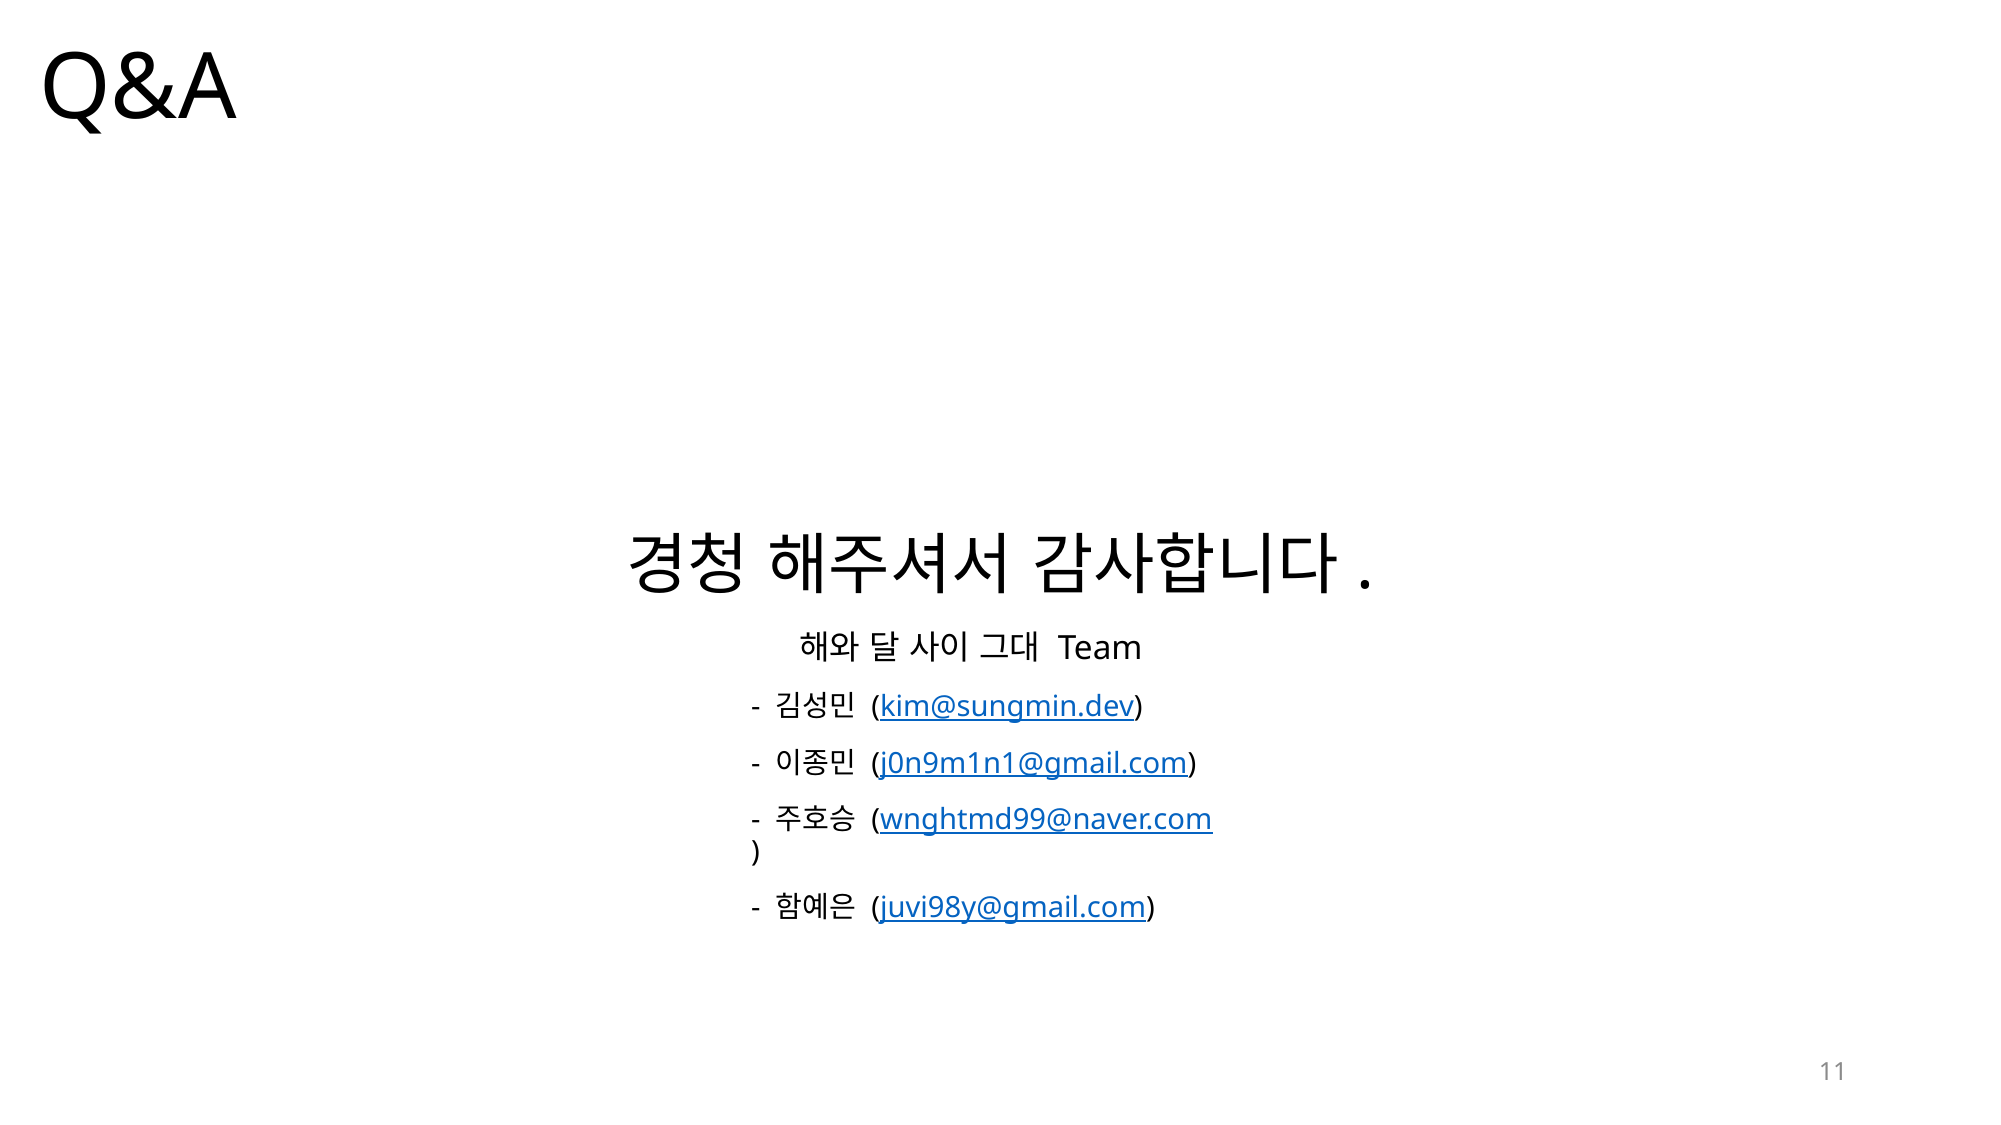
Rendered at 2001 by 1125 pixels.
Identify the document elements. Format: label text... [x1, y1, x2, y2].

slide_number 11 [1412, 1042, 1863, 1103]
text_box 경청 해주셔서 감사합니다. [550, 514, 1450, 610]
text_box 해와 달 사이 그대 Team - 김성민 (kim@sungmin.dev) - 이종민 (j0n9m1n1@gmail.com) - 주호승 (wnghtmd99@naver.com) - 함예은 (juvi98y@gmail.com) [736, 623, 1230, 889]
title Q&A [24, 19, 281, 159]
